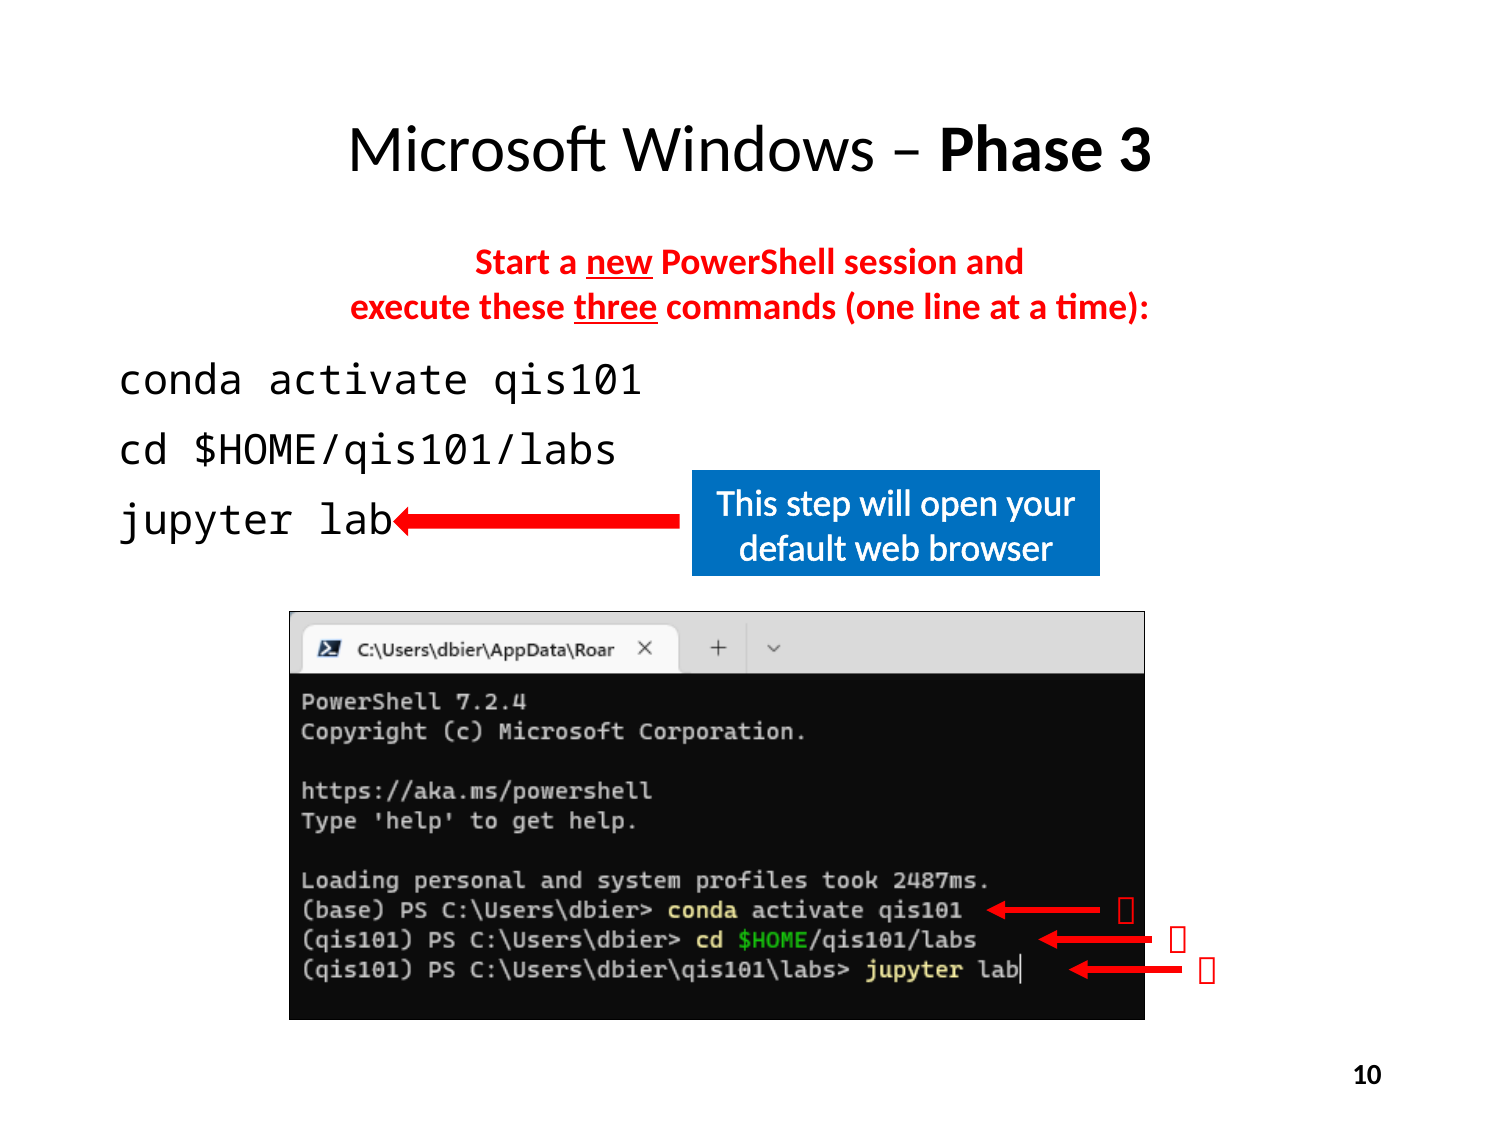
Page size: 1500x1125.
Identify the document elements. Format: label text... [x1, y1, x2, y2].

text_box Start a new PowerShell session and execute these three commands (one line at a time): [203, 229, 1297, 335]
text_box This step will open your default web browser [692, 470, 1100, 576]
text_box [1068, 939, 1244, 1000]
title Microsoft Windows – Phase 3 [103, 59, 1397, 241]
list conda activate qis101 cd $HOME/qis101/labs jupyter lab [103, 351, 1397, 563]
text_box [986, 879, 1163, 941]
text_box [1038, 909, 1215, 970]
slide_number 10 [1059, 1042, 1397, 1103]
picture [289, 611, 1145, 1020]
text_box [393, 506, 680, 537]
